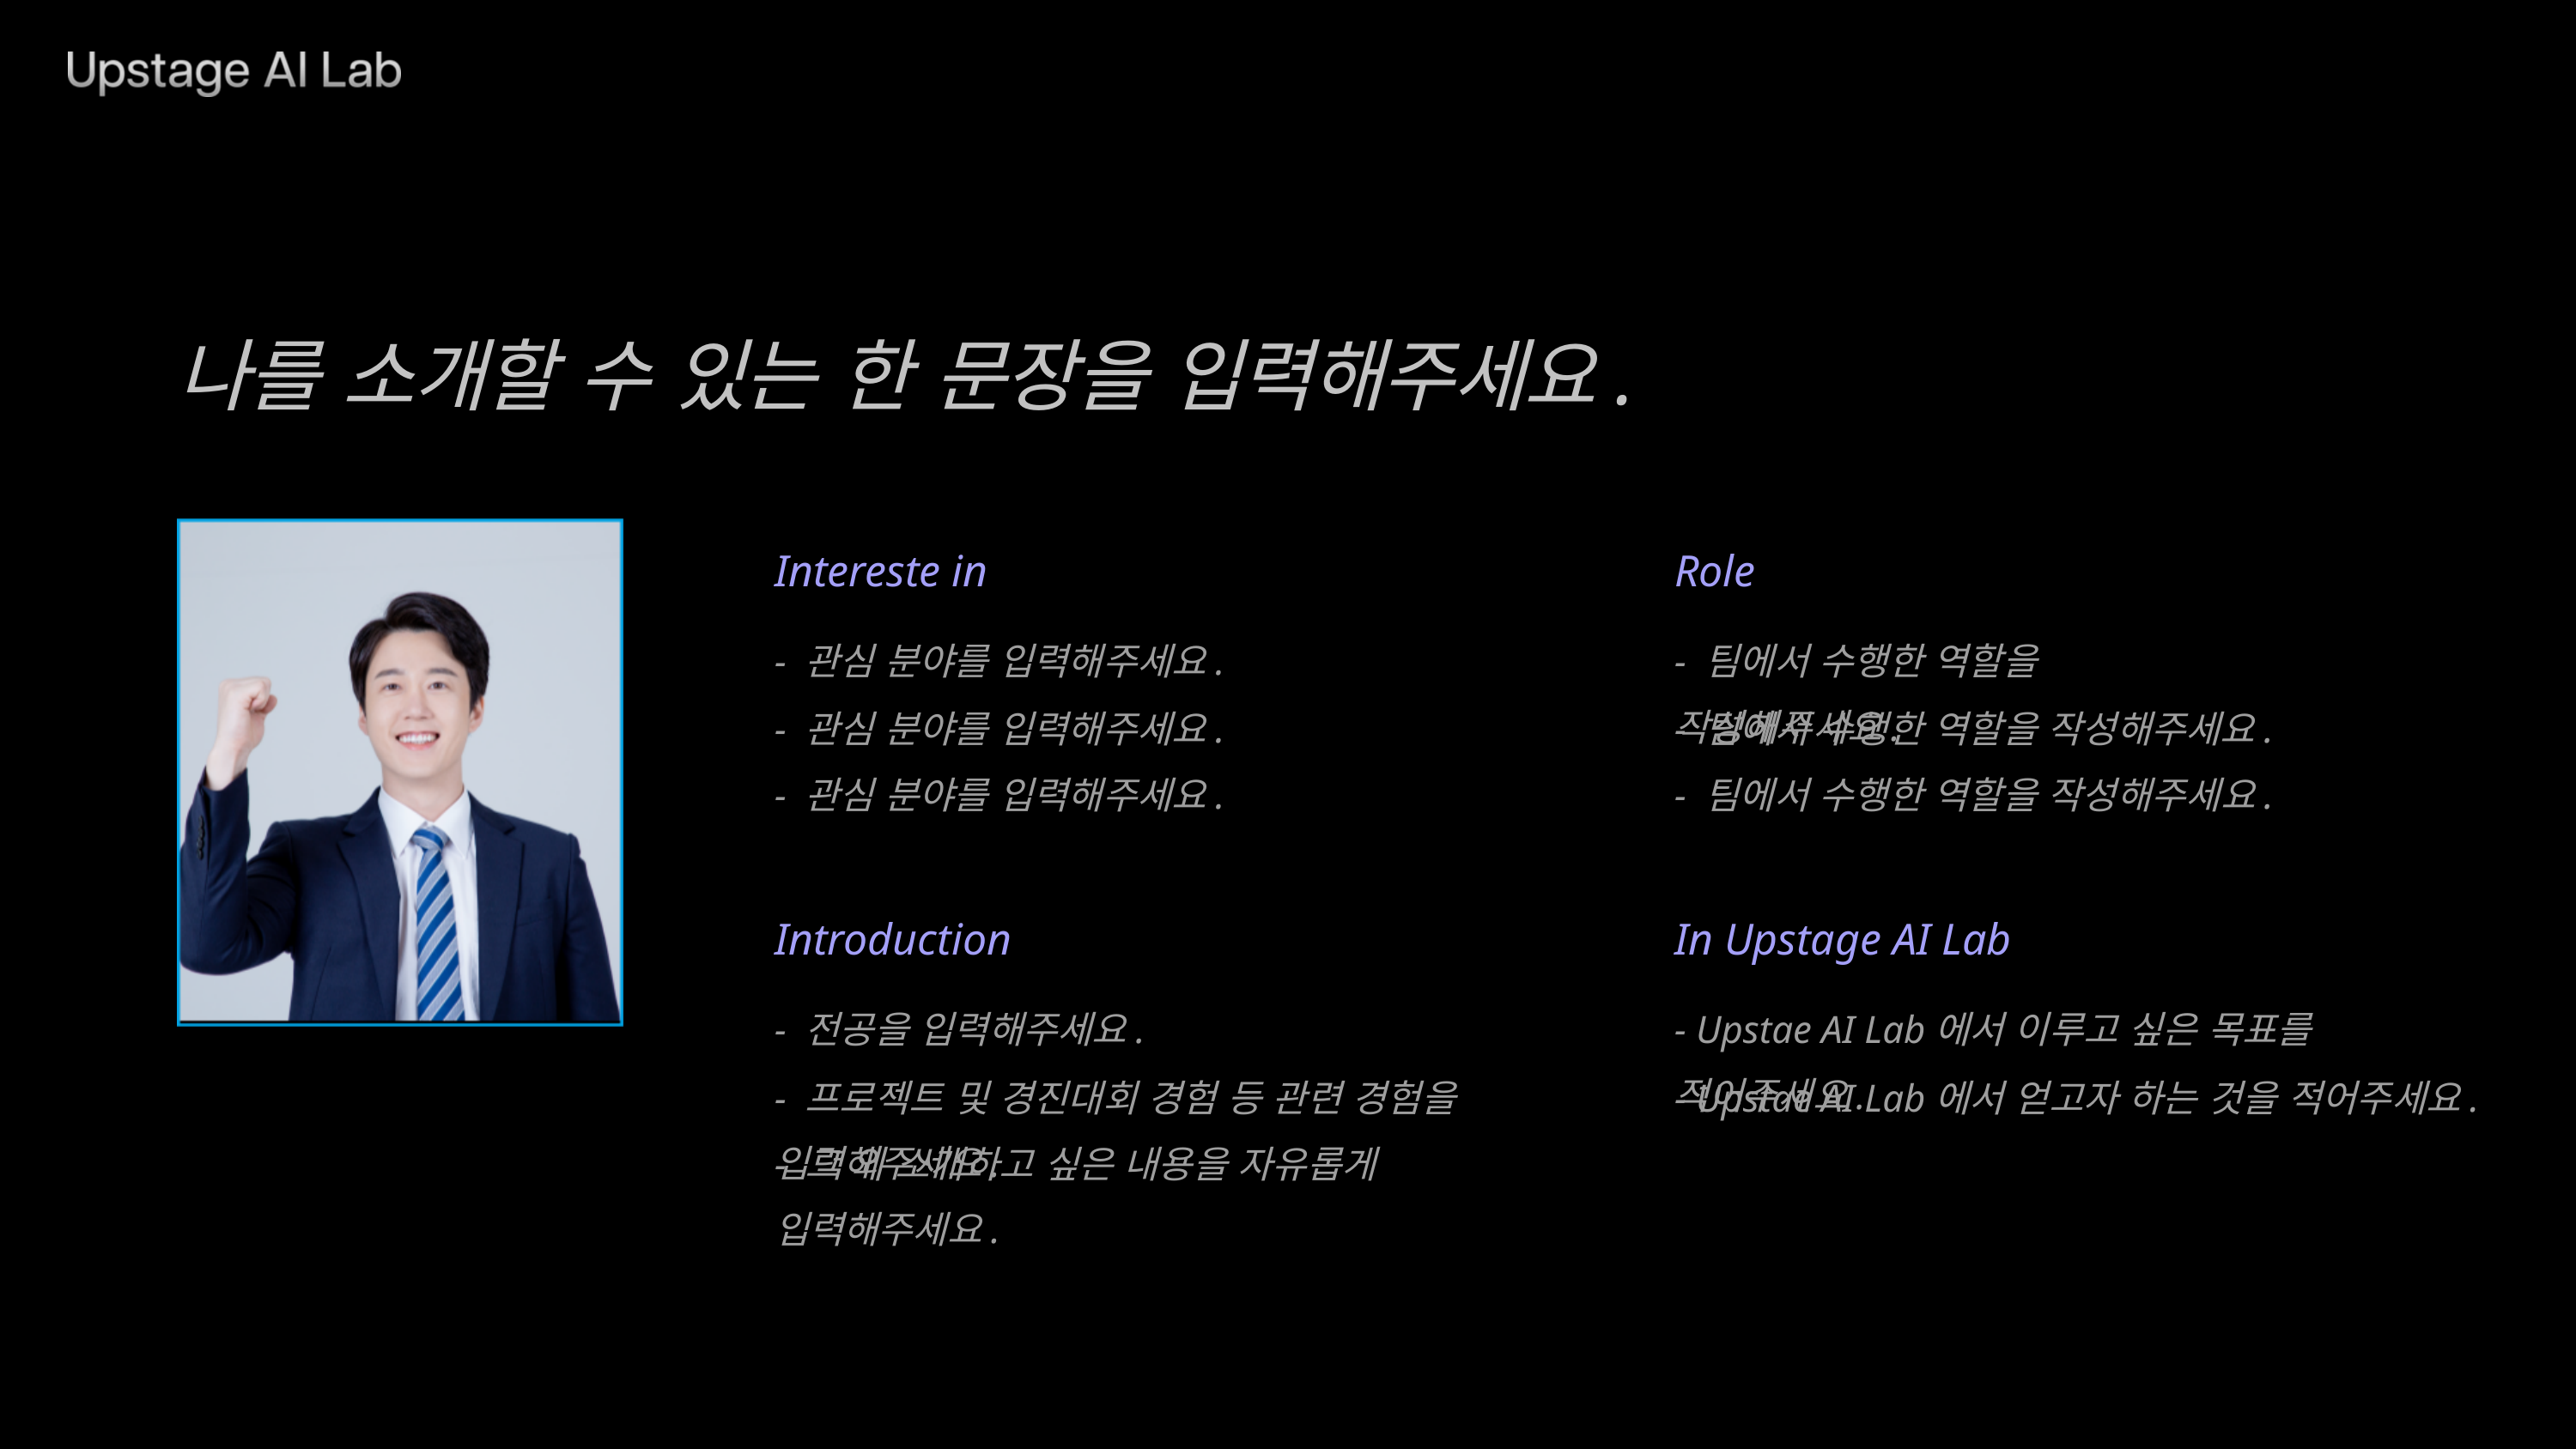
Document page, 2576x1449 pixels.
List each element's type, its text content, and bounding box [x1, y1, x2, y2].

text_box - 프로젝트 및 경진대회 경험 등 관련 경험을 입력해주세요. [775, 1053, 1648, 1106]
text_box - 관심 분야를 입력해주세요. [775, 684, 1225, 737]
text_box - 팀에서 수행한 역할을 작성해주세요. [1674, 616, 2249, 670]
text_box 나를 소개할 수 있는 한 문장을 입력해주세요. [177, 282, 1832, 392]
picture [177, 518, 625, 1029]
text_box - 관심 분야를 입력해주세요. [775, 751, 1225, 803]
text_box In Upstage AI Lab [1674, 888, 2211, 949]
text_box - 팀에서 수행한 역할을 작성해주세요. [1674, 684, 2548, 737]
text_box - Upstae AI Lab에서 얻고자 하는 것을 적어주세요. [1674, 1053, 2548, 1106]
text_box - 관심 분야를 입력해주세요. [775, 616, 1225, 670]
picture [179, 522, 621, 1022]
picture [67, 52, 401, 97]
text_box - 팀에서 수행한 역할을 작성해주세요. [1674, 751, 2480, 803]
text_box - 그 외 소개하고 싶은 내용을 자유롭게 입력해주세요. [775, 1119, 1580, 1172]
text_box - 전공을 입력해주세요. [775, 985, 1225, 1038]
text_box Role [1674, 520, 2211, 579]
text_box - Upstae AI Lab에서 이루고 싶은 목표를 적어주세요. [1674, 985, 2487, 1038]
text_box Intereste in [775, 520, 1311, 579]
text_box Introduction [775, 888, 1311, 949]
